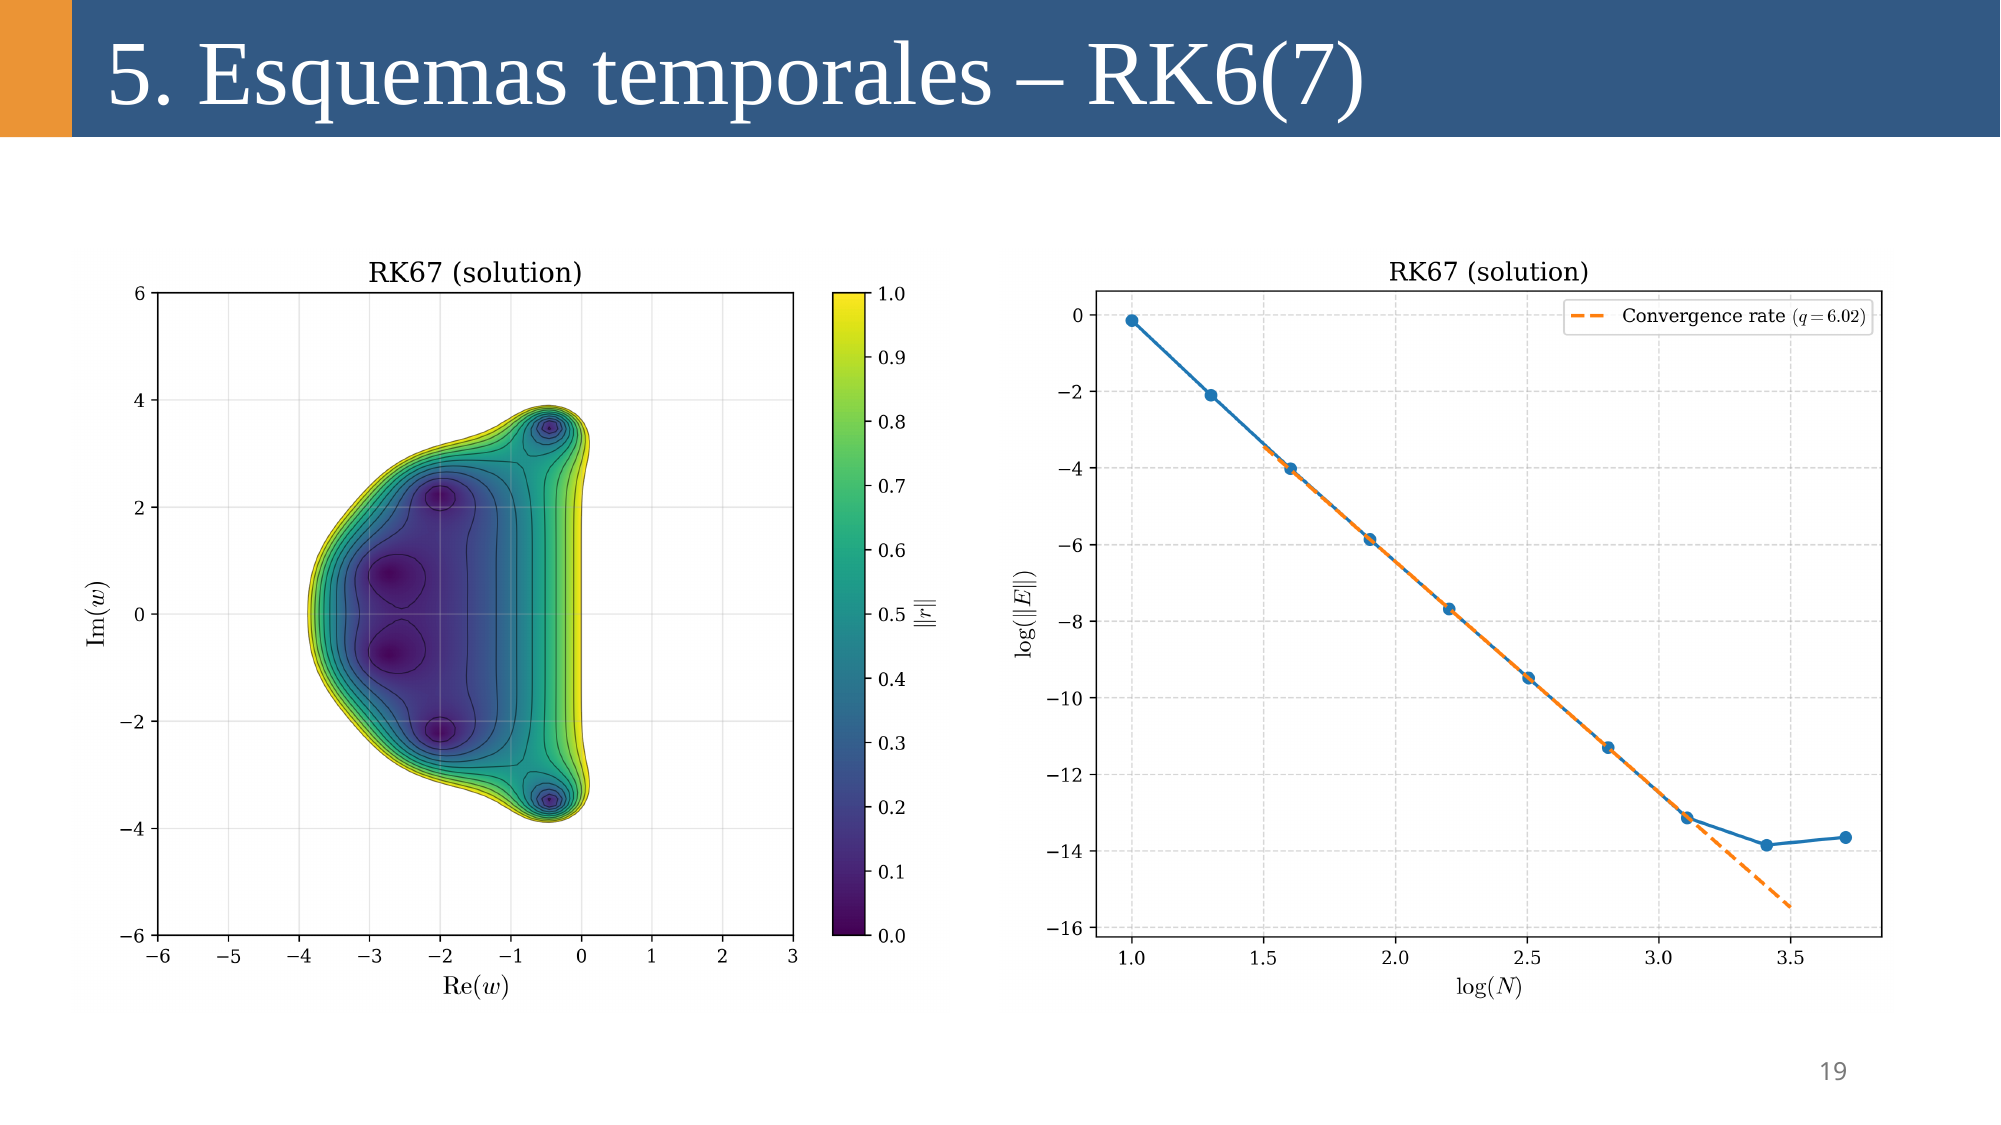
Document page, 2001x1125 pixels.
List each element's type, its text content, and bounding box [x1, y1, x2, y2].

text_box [0, 0, 2000, 138]
slide_number 19 [1412, 1042, 1863, 1103]
picture [999, 248, 1894, 1013]
picture [71, 248, 951, 1013]
